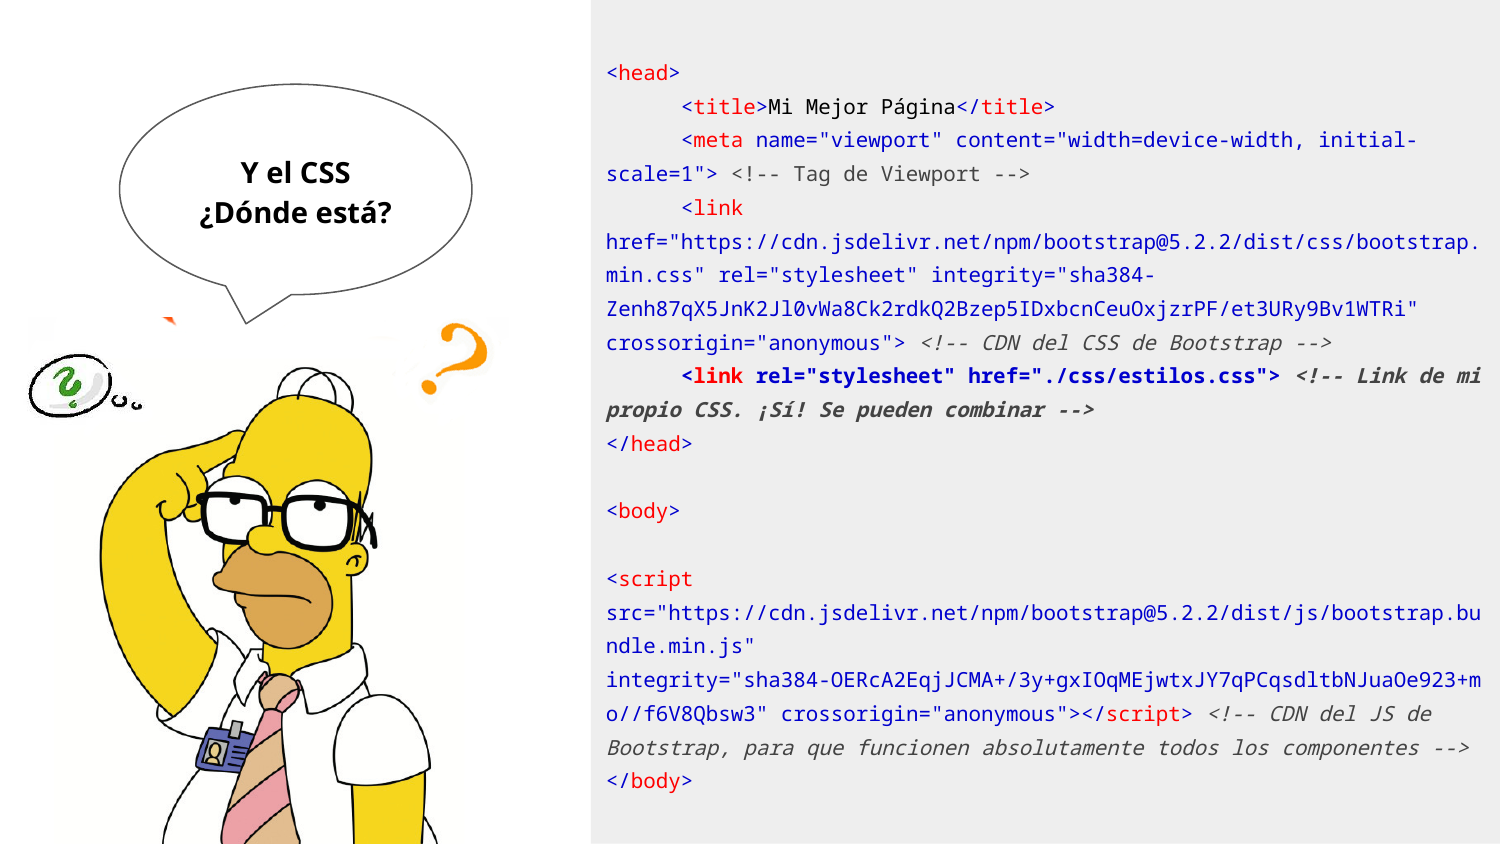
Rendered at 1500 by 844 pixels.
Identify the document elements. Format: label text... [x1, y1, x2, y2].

text_box Y el CSS ¿Dónde está? [119, 84, 472, 316]
text_box <head> <title>Mi Mejor Página</title> <meta name="viewport" content="width=device-width, initial-scale=1"> <!-- Tag de Viewport --> <link href="https://cdn.jsdelivr.net/npm/bootstrap@5.2.2/dist/css/bootstrap.min.css" rel="stylesheet" integrity="sha384-Zenh87qX5JnK2Jl0vWa8Ck2rdkQ2Bzep5IDxbcnCeuOxjzrPF/et3URy9Bv1WTRi" crossorigin="anonymous"> <!-- CDN del CSS de Bootstrap --> <link rel="stylesheet" href="./css/estilos.css"> <!-- Link de mi propio CSS. ¡Sí! Se pueden combinar --> </head> <body> <script src="https://cdn.jsdelivr.net/npm/bootstrap@5.2.2/dist/js/bootstrap.bundle.min.js" integrity="sha384-OERcA2EqjJCMA+/3y+gxIOqMEjwtxJY7qPCqsdltbNJuaOe923+mo//f6V8Qbsw3" crossorigin="anonymous"></script> <!-- CDN del JS de Bootstrap, para que funcionen absolutamente todos los componentes --> </body> [590, 0, 1500, 844]
picture [0, 317, 569, 844]
